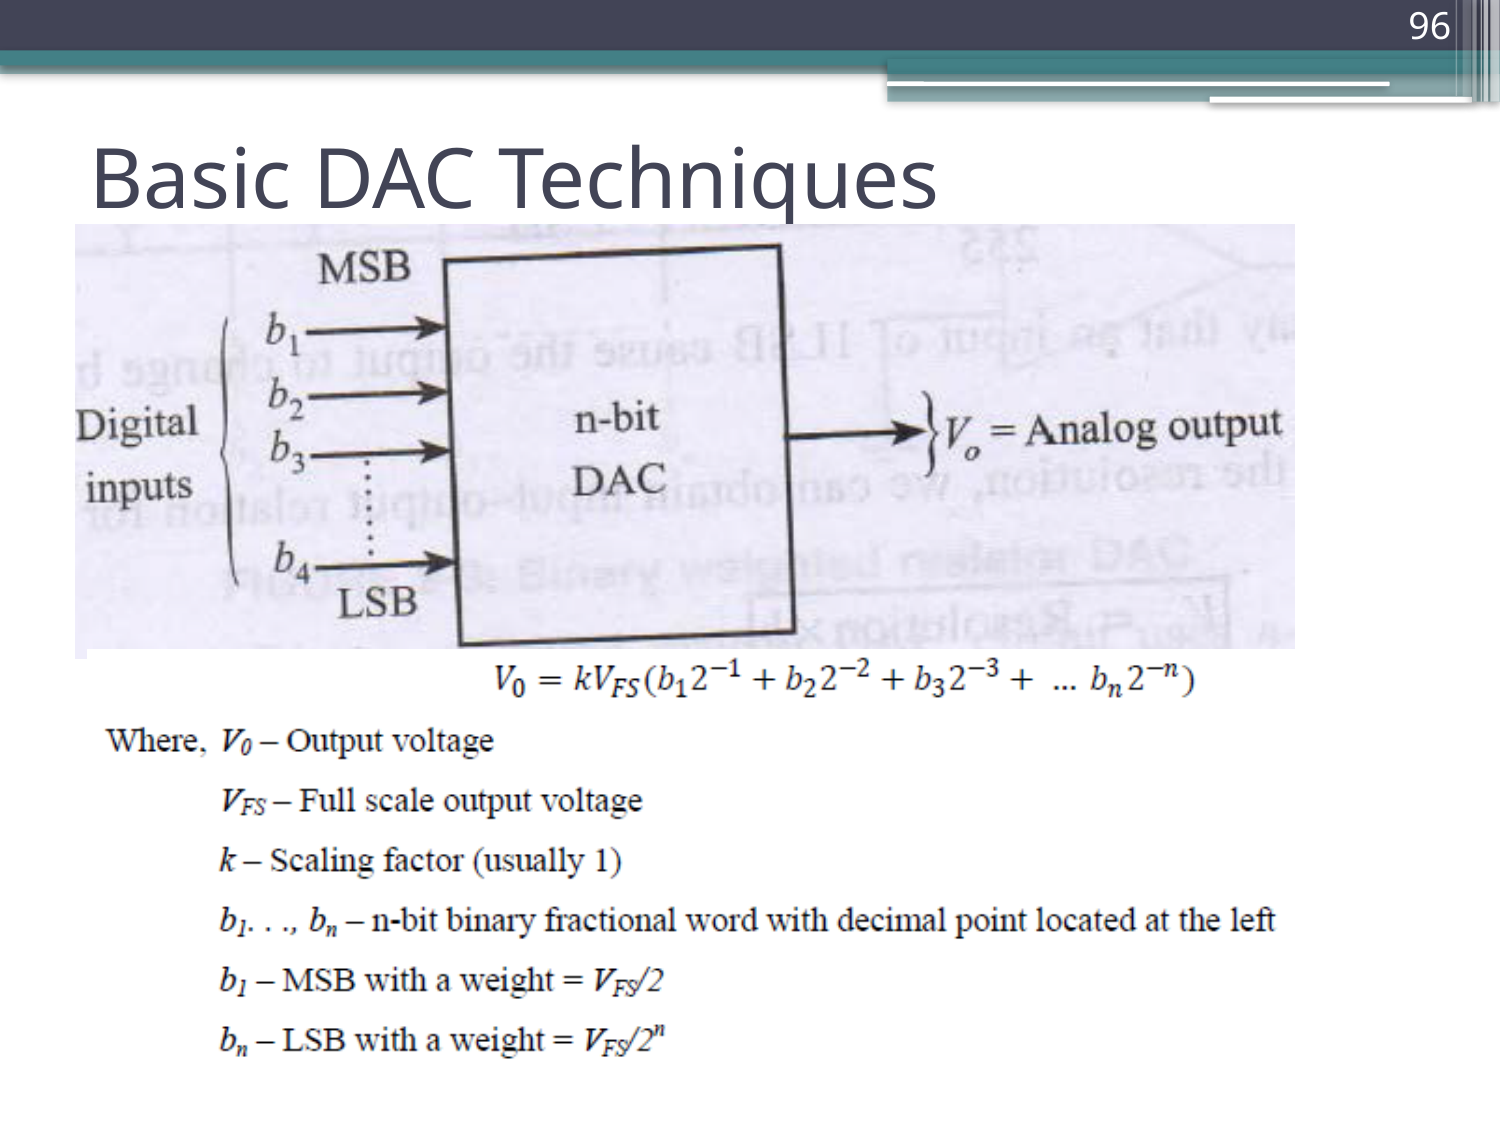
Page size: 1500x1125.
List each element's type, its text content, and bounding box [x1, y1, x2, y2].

slide_number 96 [1341, 0, 1466, 61]
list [87, 649, 1301, 1100]
picture [74, 224, 1295, 659]
title Basic DAC Techniques [75, 112, 1425, 238]
